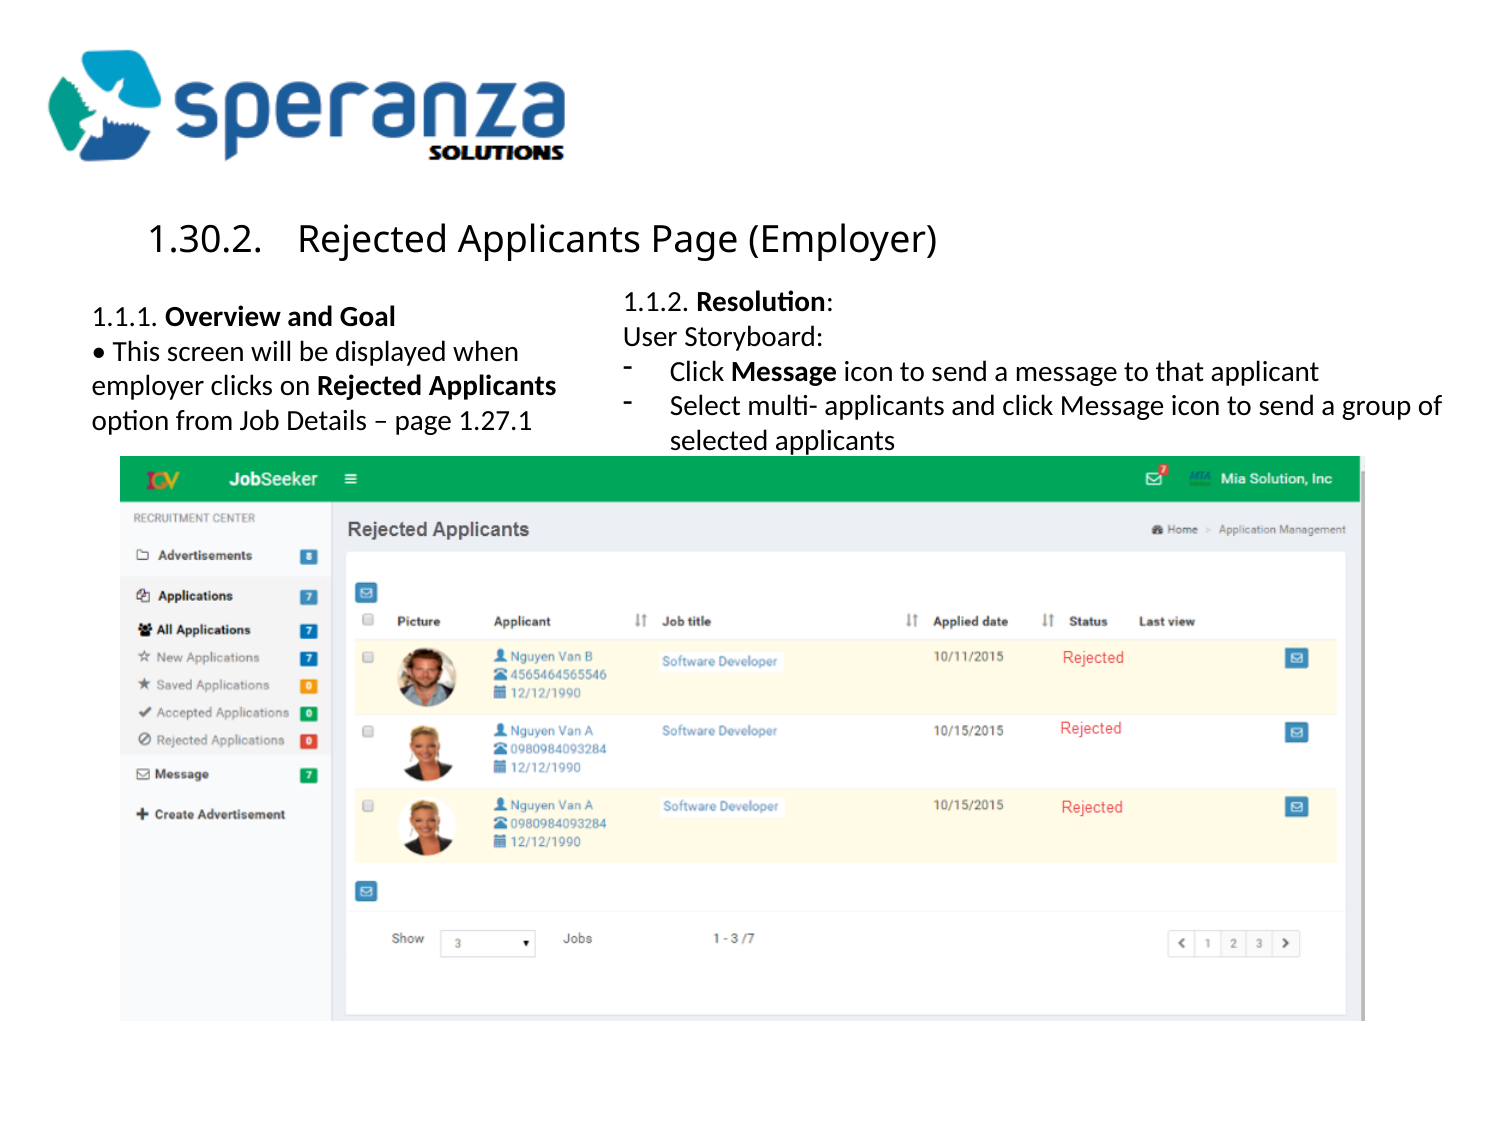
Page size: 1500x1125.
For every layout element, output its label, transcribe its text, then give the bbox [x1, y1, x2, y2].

picture [17, 19, 601, 193]
text_box 1.1.2. Resolution: User Storyboard: Click Message icon to send a message to that applicant Select multi- applicants and click Message icon to send a group of selected applicants [608, 274, 1483, 534]
picture [120, 455, 1365, 1022]
text_box 1.1.1. Overview and Goal • This screen will be displayed when employer clicks on Rejected Applicants option from Job Details – page 1.27.1 [76, 289, 608, 514]
text_box 1.30.2. Rejected Applicants Page (Employer) [132, 208, 953, 268]
